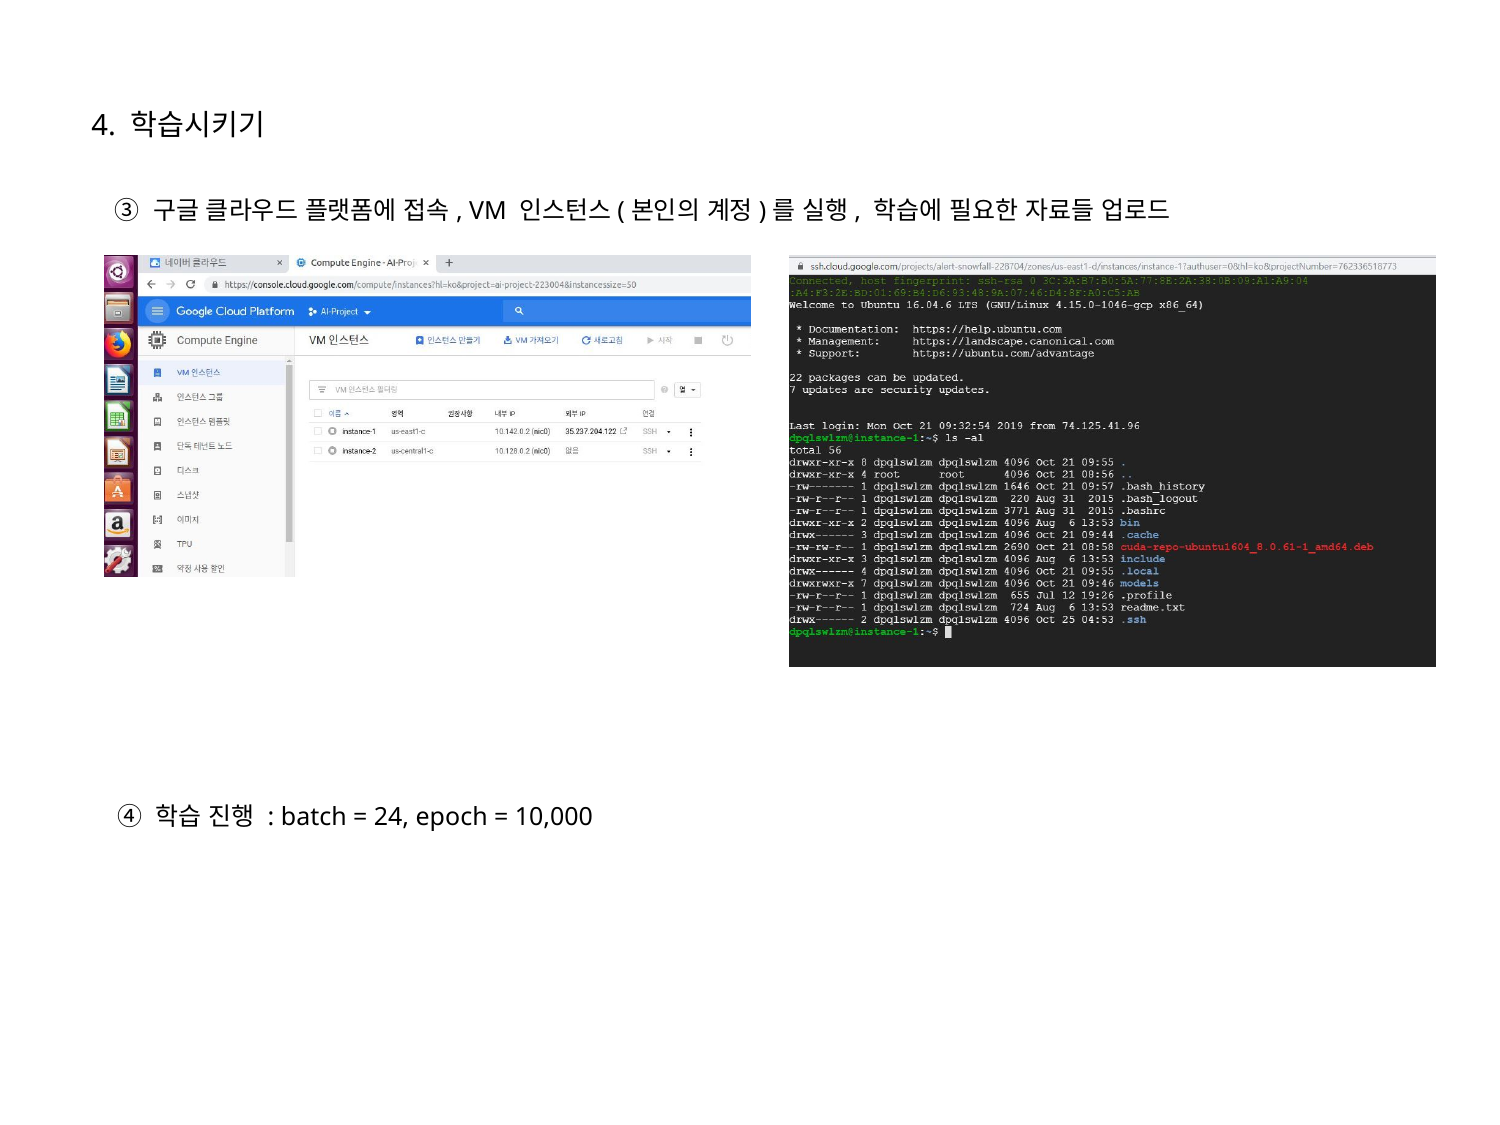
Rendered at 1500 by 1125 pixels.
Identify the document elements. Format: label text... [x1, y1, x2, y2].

picture [789, 255, 1437, 667]
text_box ③ 구글 클라우드 플랫폼에 접속, VM 인스턴스(본인의 계정)를 실행, 학습에 필요한 자료들 업로드 [100, 172, 1483, 233]
picture [103, 255, 752, 578]
text_box ④ 학습 진행 : batch = 24, epoch = 10,000 [102, 777, 1486, 838]
text_box 4. 학습시키기 [76, 98, 561, 149]
